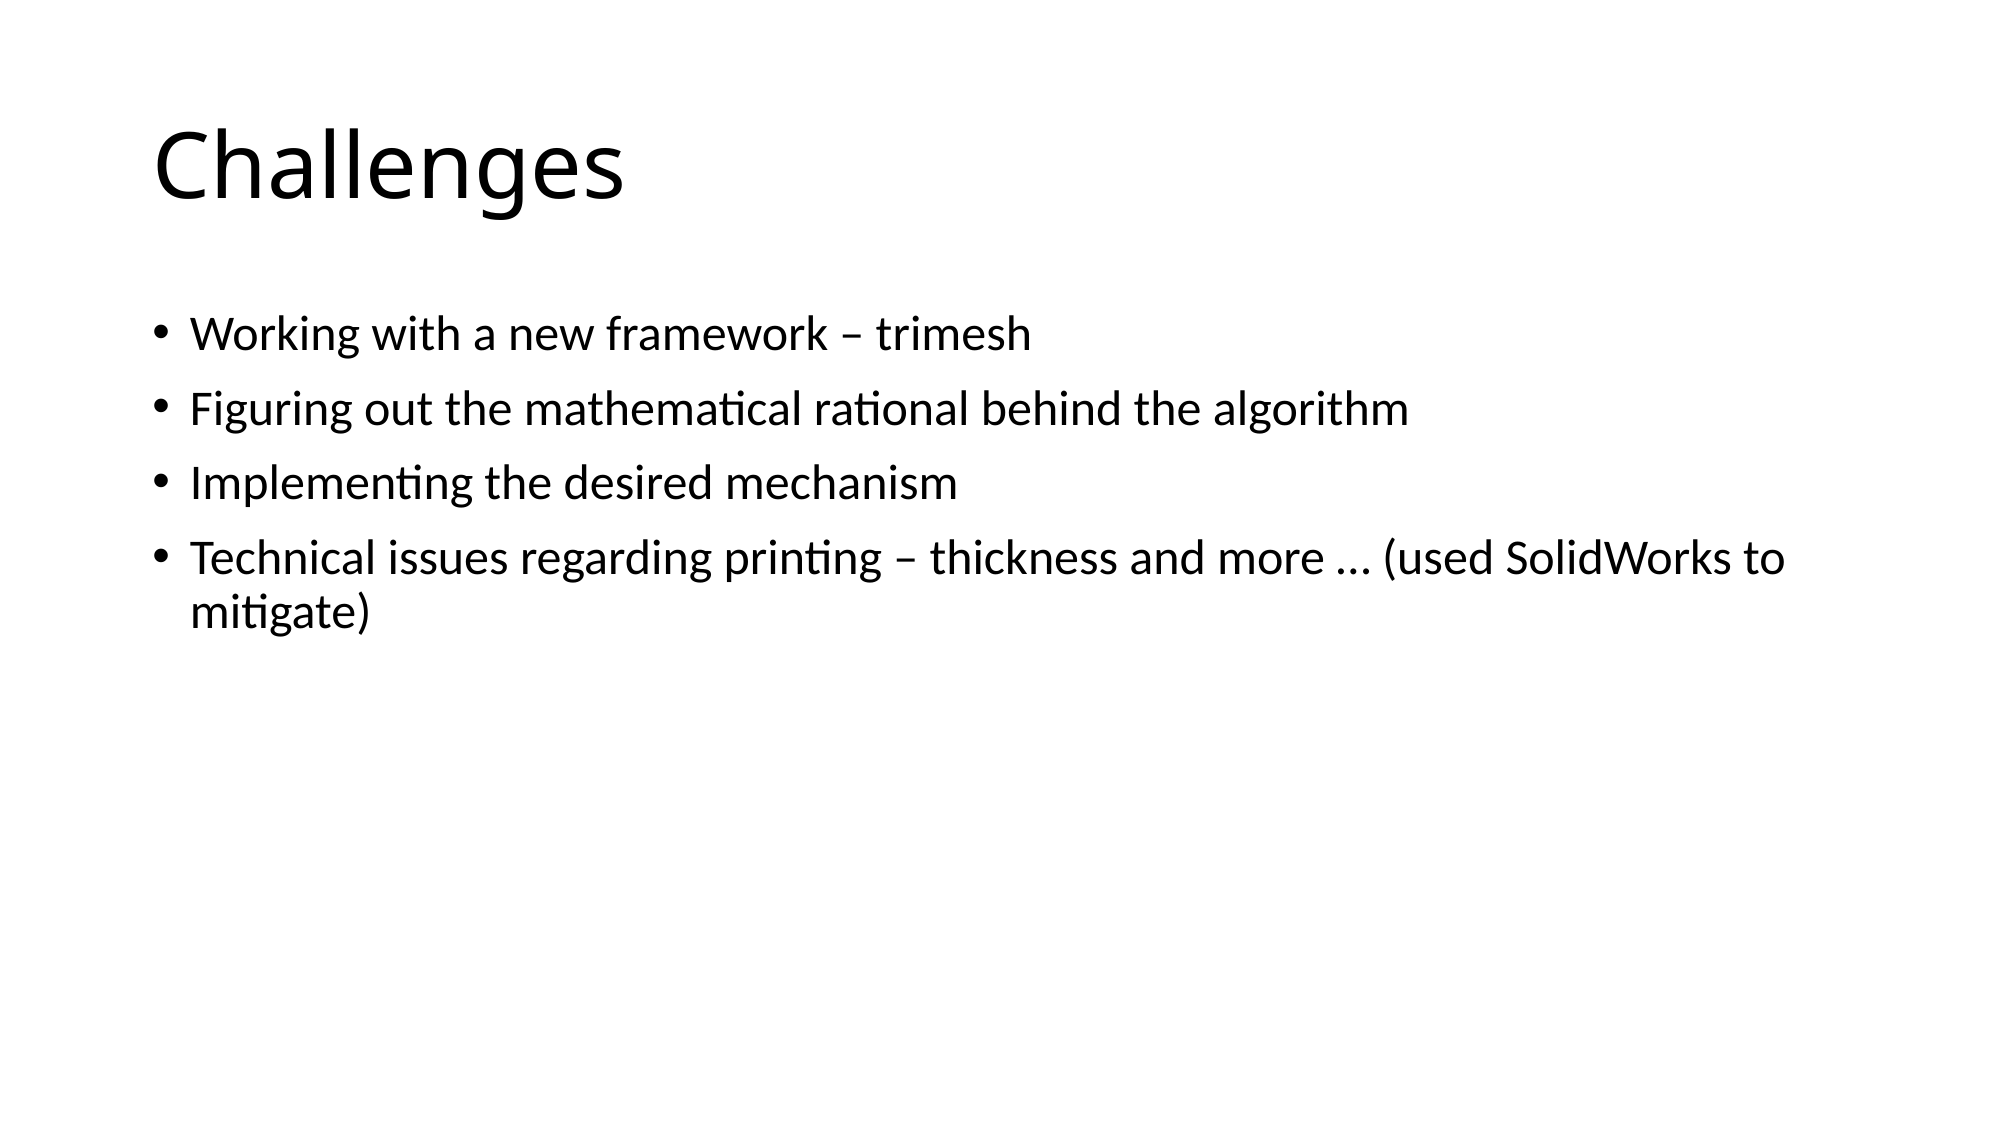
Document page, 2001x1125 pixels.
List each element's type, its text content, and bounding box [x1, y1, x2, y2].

list Working with a new framework – trimesh Figuring out the mathematical rational behind the algorithm Implementing the desired mechanism Technical issues regarding printing – thickness and more … (used SolidWorks to mitigate) [137, 299, 1863, 1014]
title Challenges [137, 59, 1863, 278]
